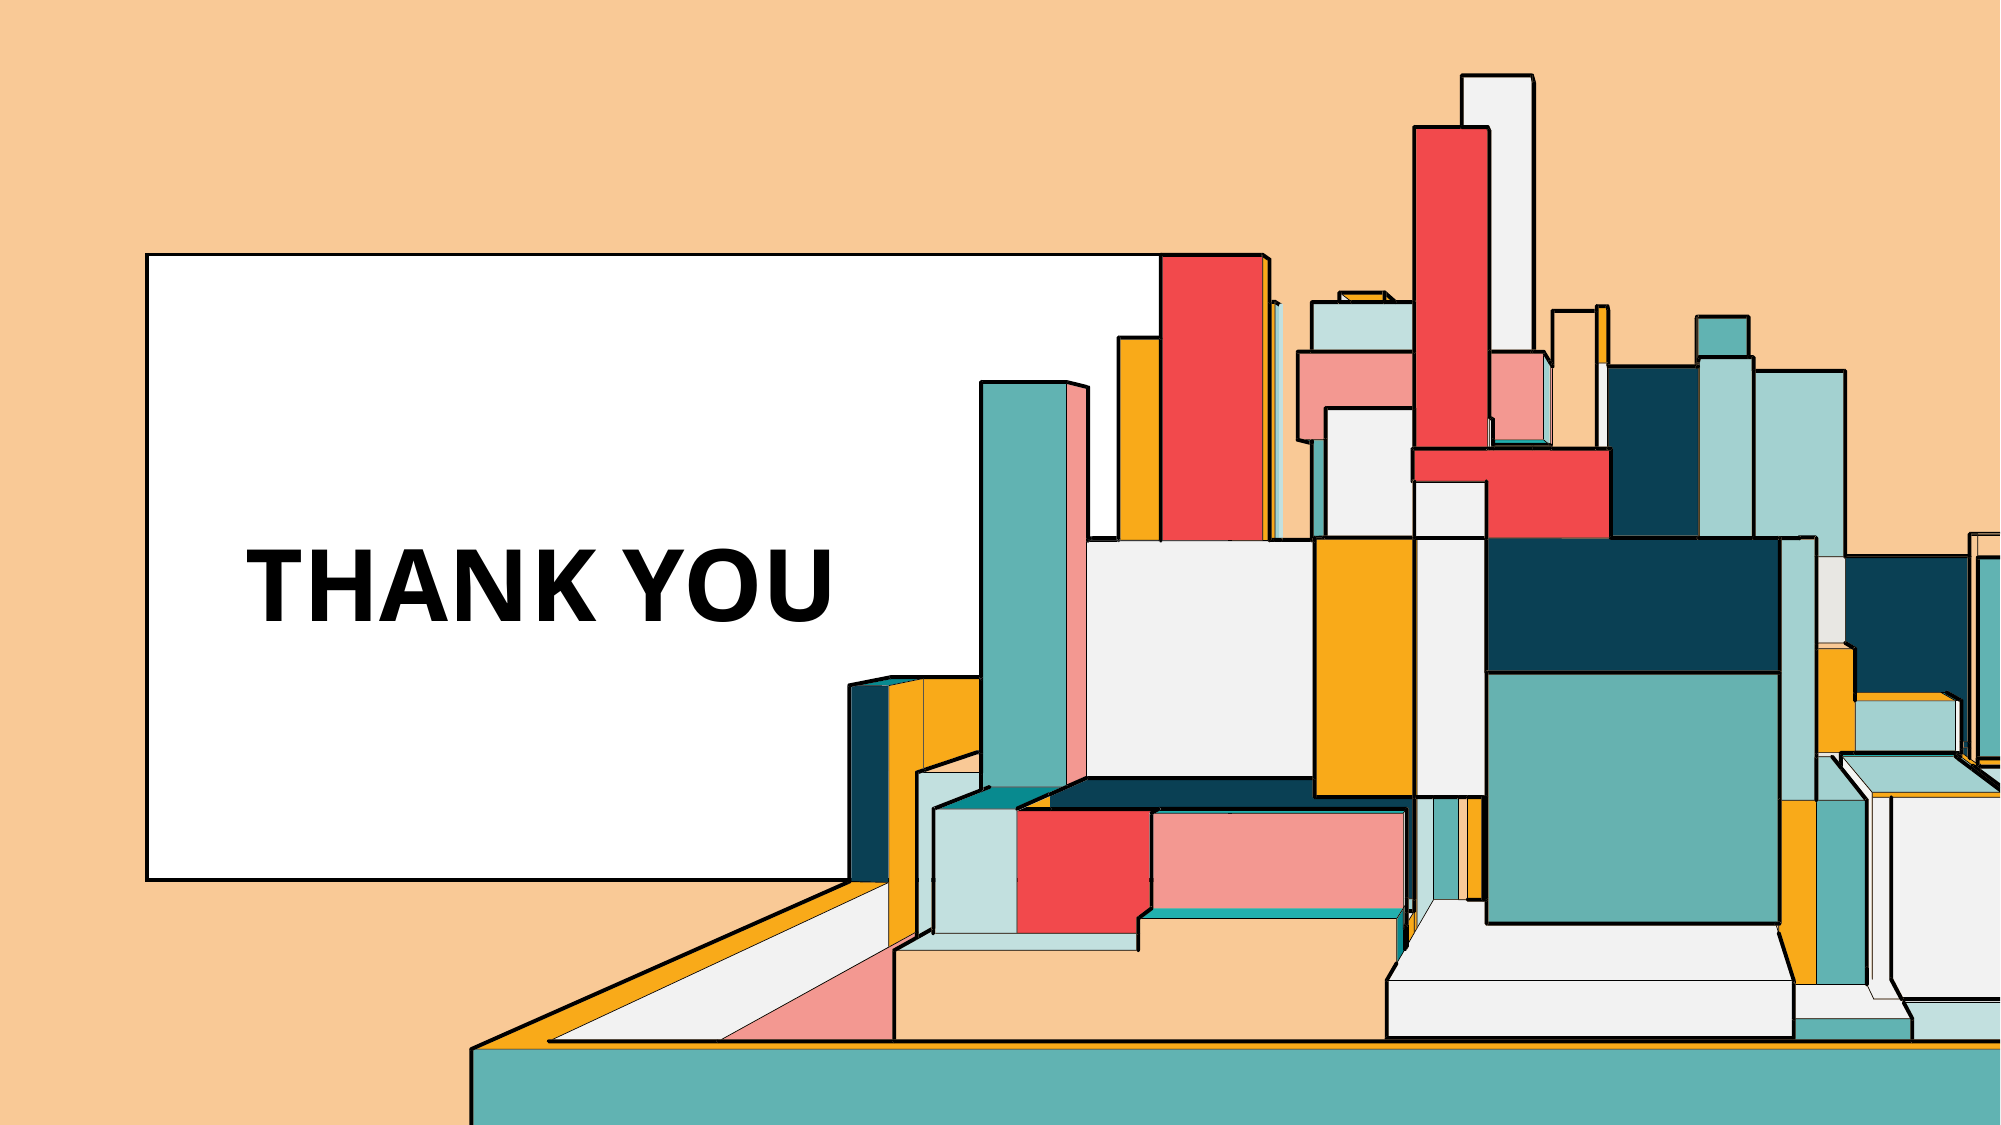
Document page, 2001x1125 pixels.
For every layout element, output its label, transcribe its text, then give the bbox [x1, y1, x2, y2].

title THANK YOU [230, 363, 1095, 651]
